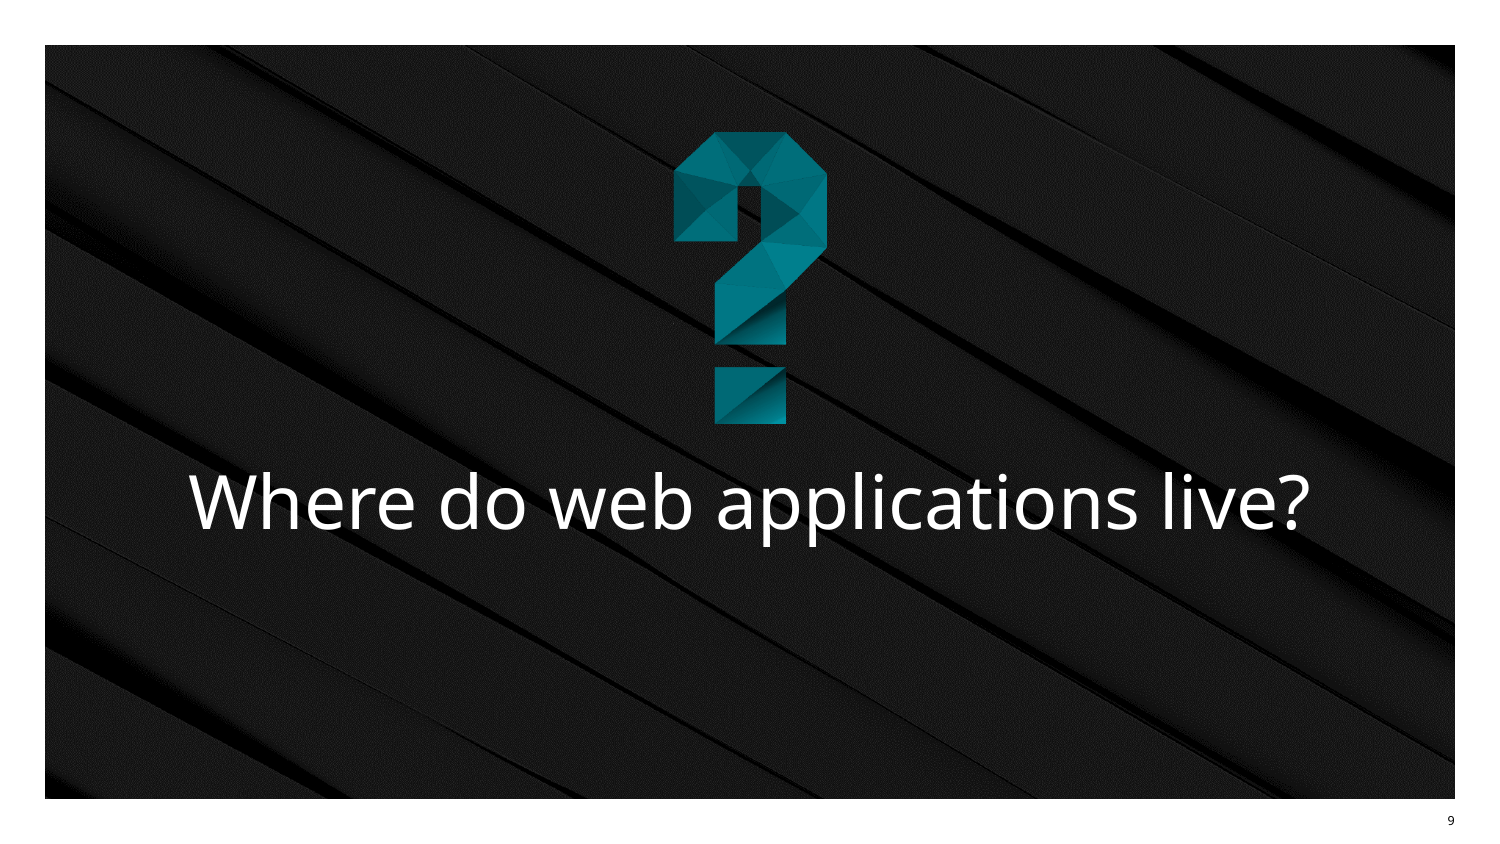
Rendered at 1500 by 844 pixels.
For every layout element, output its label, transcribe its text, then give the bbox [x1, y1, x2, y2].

title Where do web applications live? [0, 379, 1500, 799]
picture [45, 45, 1455, 379]
